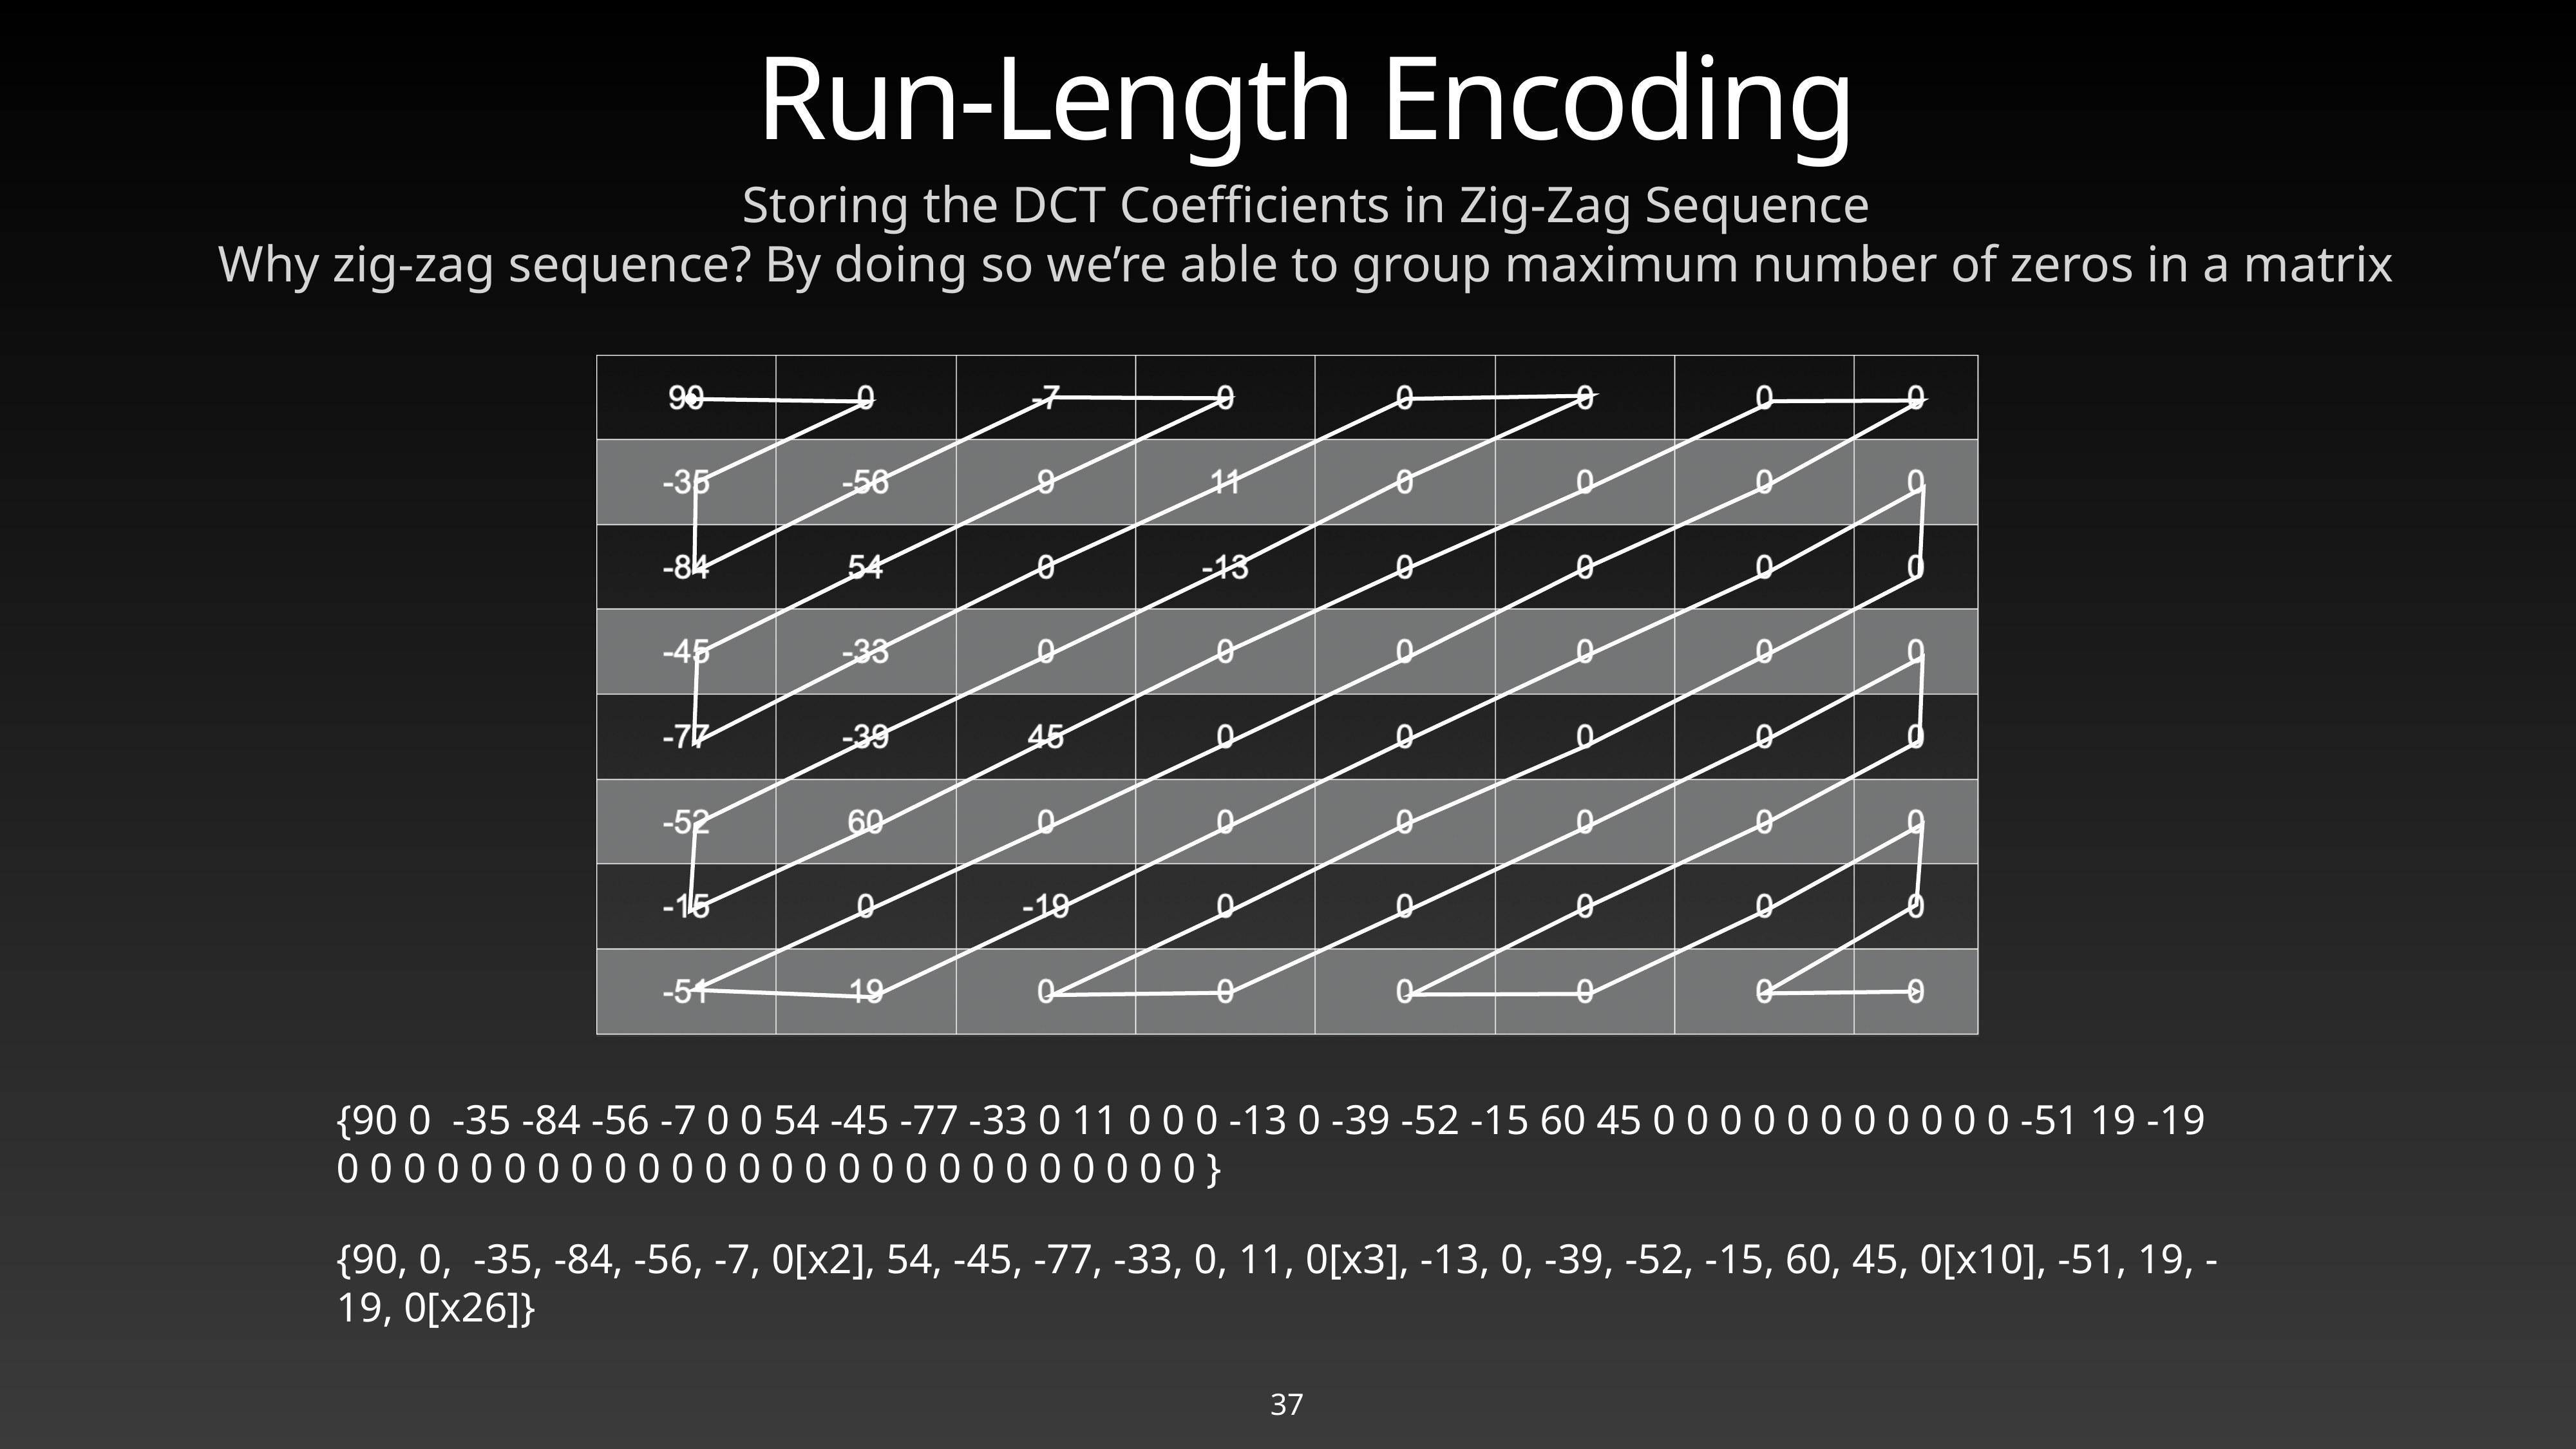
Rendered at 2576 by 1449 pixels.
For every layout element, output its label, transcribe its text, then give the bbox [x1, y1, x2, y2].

picture [596, 355, 1980, 1037]
list Storing the DCT Coefficients in Zig-Zag Sequence Why zig-zag sequence? By doing so we’re able to group maximum number of zeros in a matrix [152, 167, 2461, 309]
text_box {90, 0, -35, -84, -56, -7, 0[x2], 54, -45, -77, -33, 0, 11, 0[x3], -13, 0, -39, -52, -15, 60, 45, 0[x10], -51, 19, -19, 0[x26]} [331, 1227, 2245, 1336]
slide_number 37 [1264, 1381, 1311, 1432]
title Run-Length Encoding [152, 5, 2461, 167]
text_box {90 0 -35 -84 -56 -7 0 0 54 -45 -77 -33 0 11 0 0 0 -13 0 -39 -52 -15 60 45 0 0 0 0 0 0 0 0 0 0 0 -51 19 -19 0 0 0 0 0 0 0 0 0 0 0 0 0 0 0 0 0 0 0 0 0 0 0 0 0 0 } [331, 1088, 2245, 1196]
